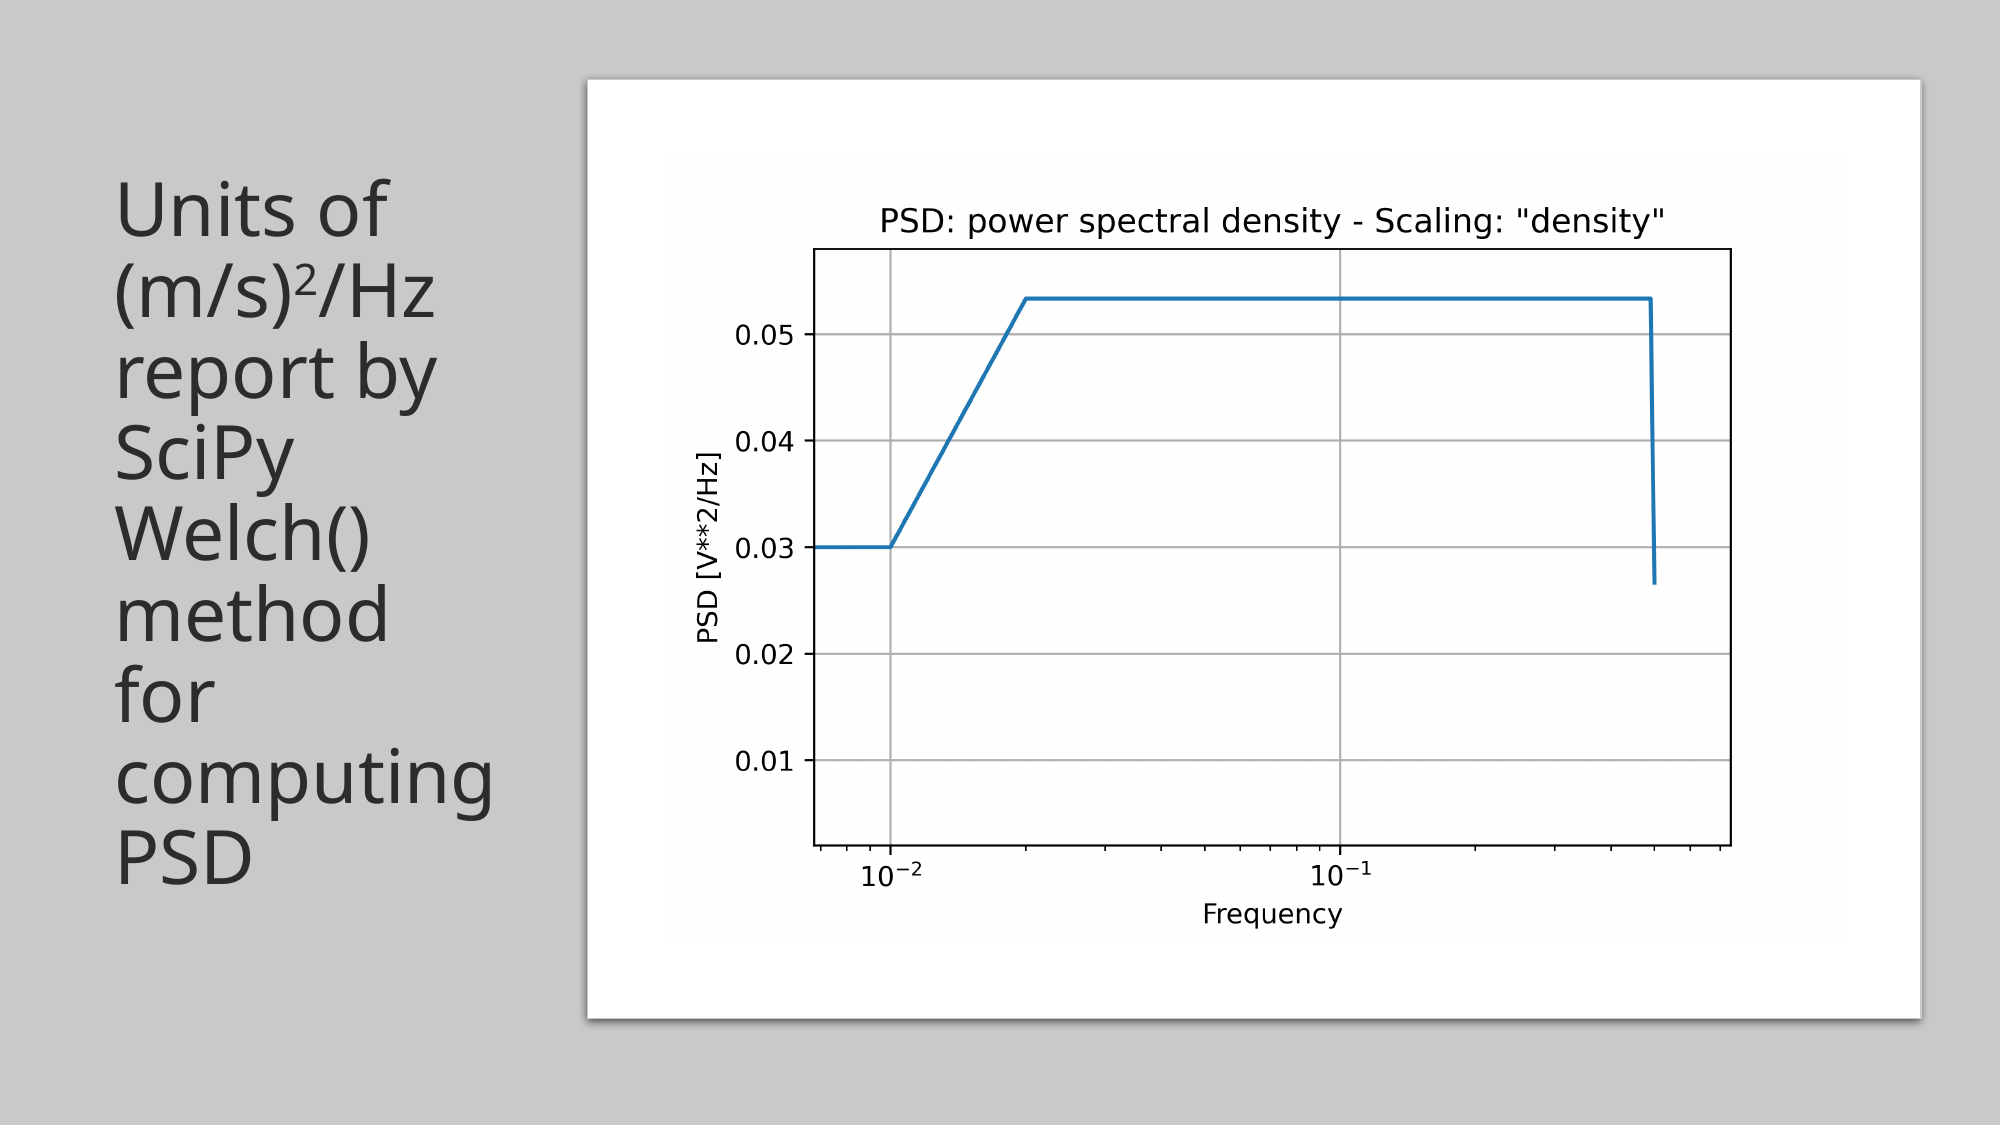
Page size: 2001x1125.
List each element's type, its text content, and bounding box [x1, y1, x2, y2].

text_box [586, 78, 1922, 1019]
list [666, 154, 1842, 944]
title Units of (m/s)2/Hz report by SciPy Welch() method for computing PSD [99, 104, 527, 968]
text_box [0, 0, 2000, 1125]
